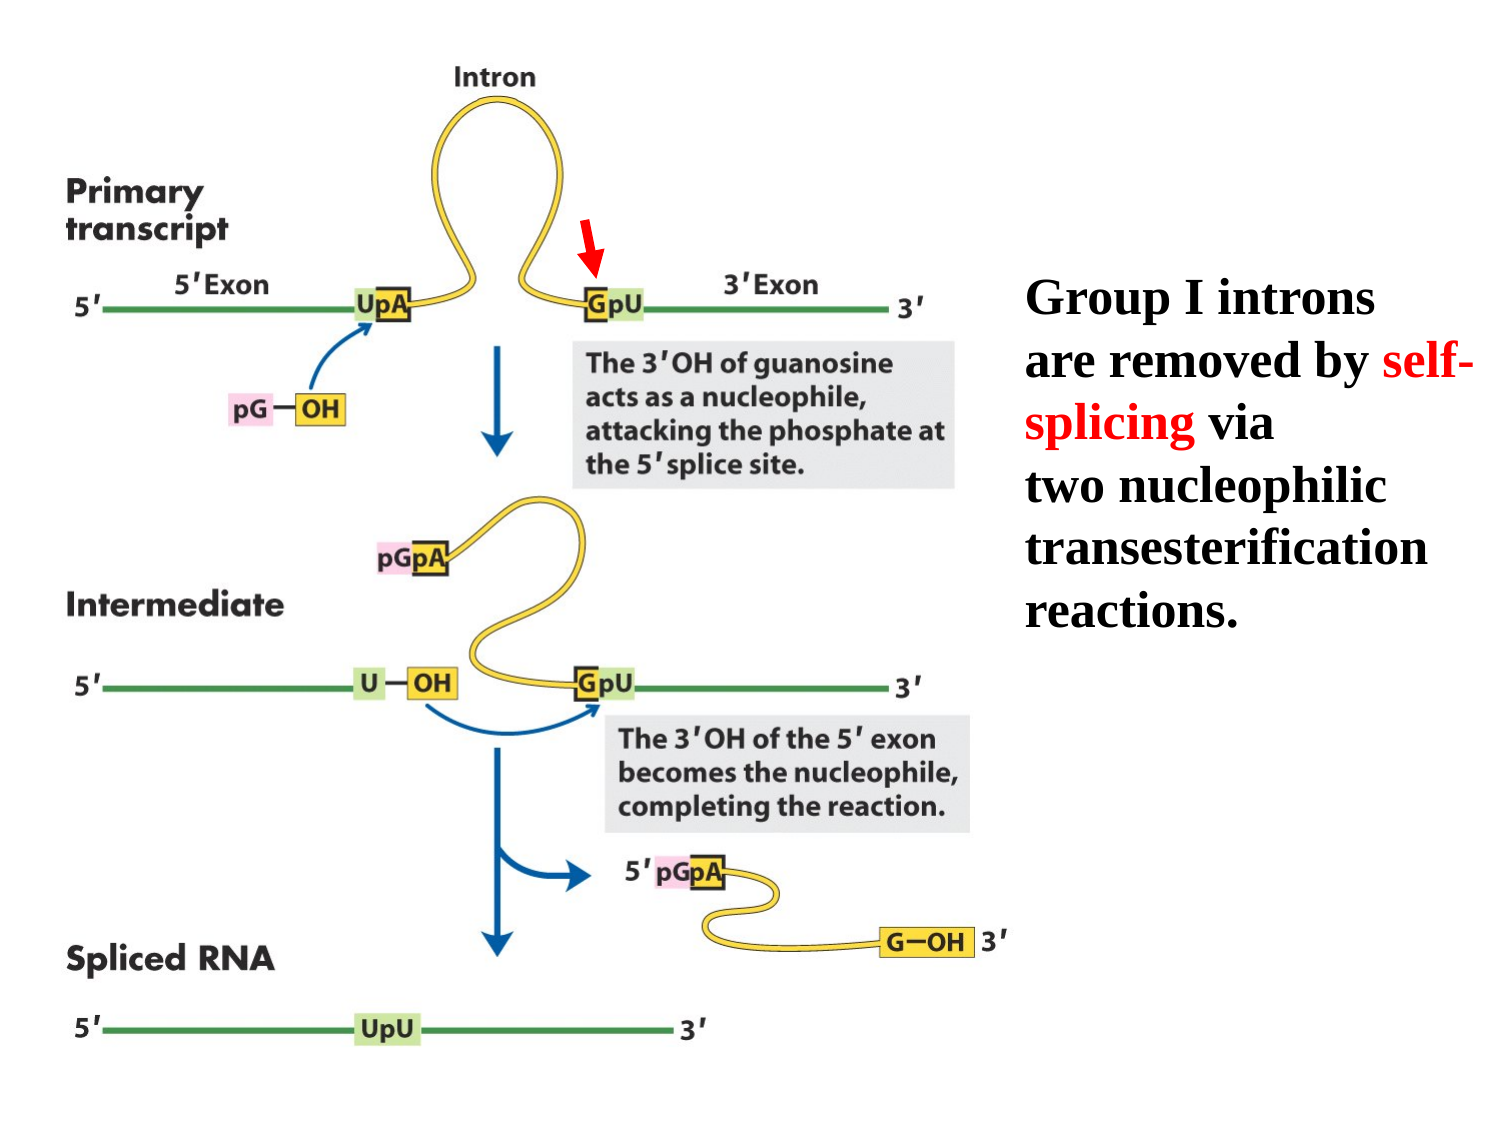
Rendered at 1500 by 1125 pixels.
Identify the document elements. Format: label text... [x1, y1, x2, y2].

text_box Group I introns are removed by self-splicing via two nucleophilic transesterification reactions. [1021, 255, 1500, 646]
picture [52, 54, 1017, 1056]
